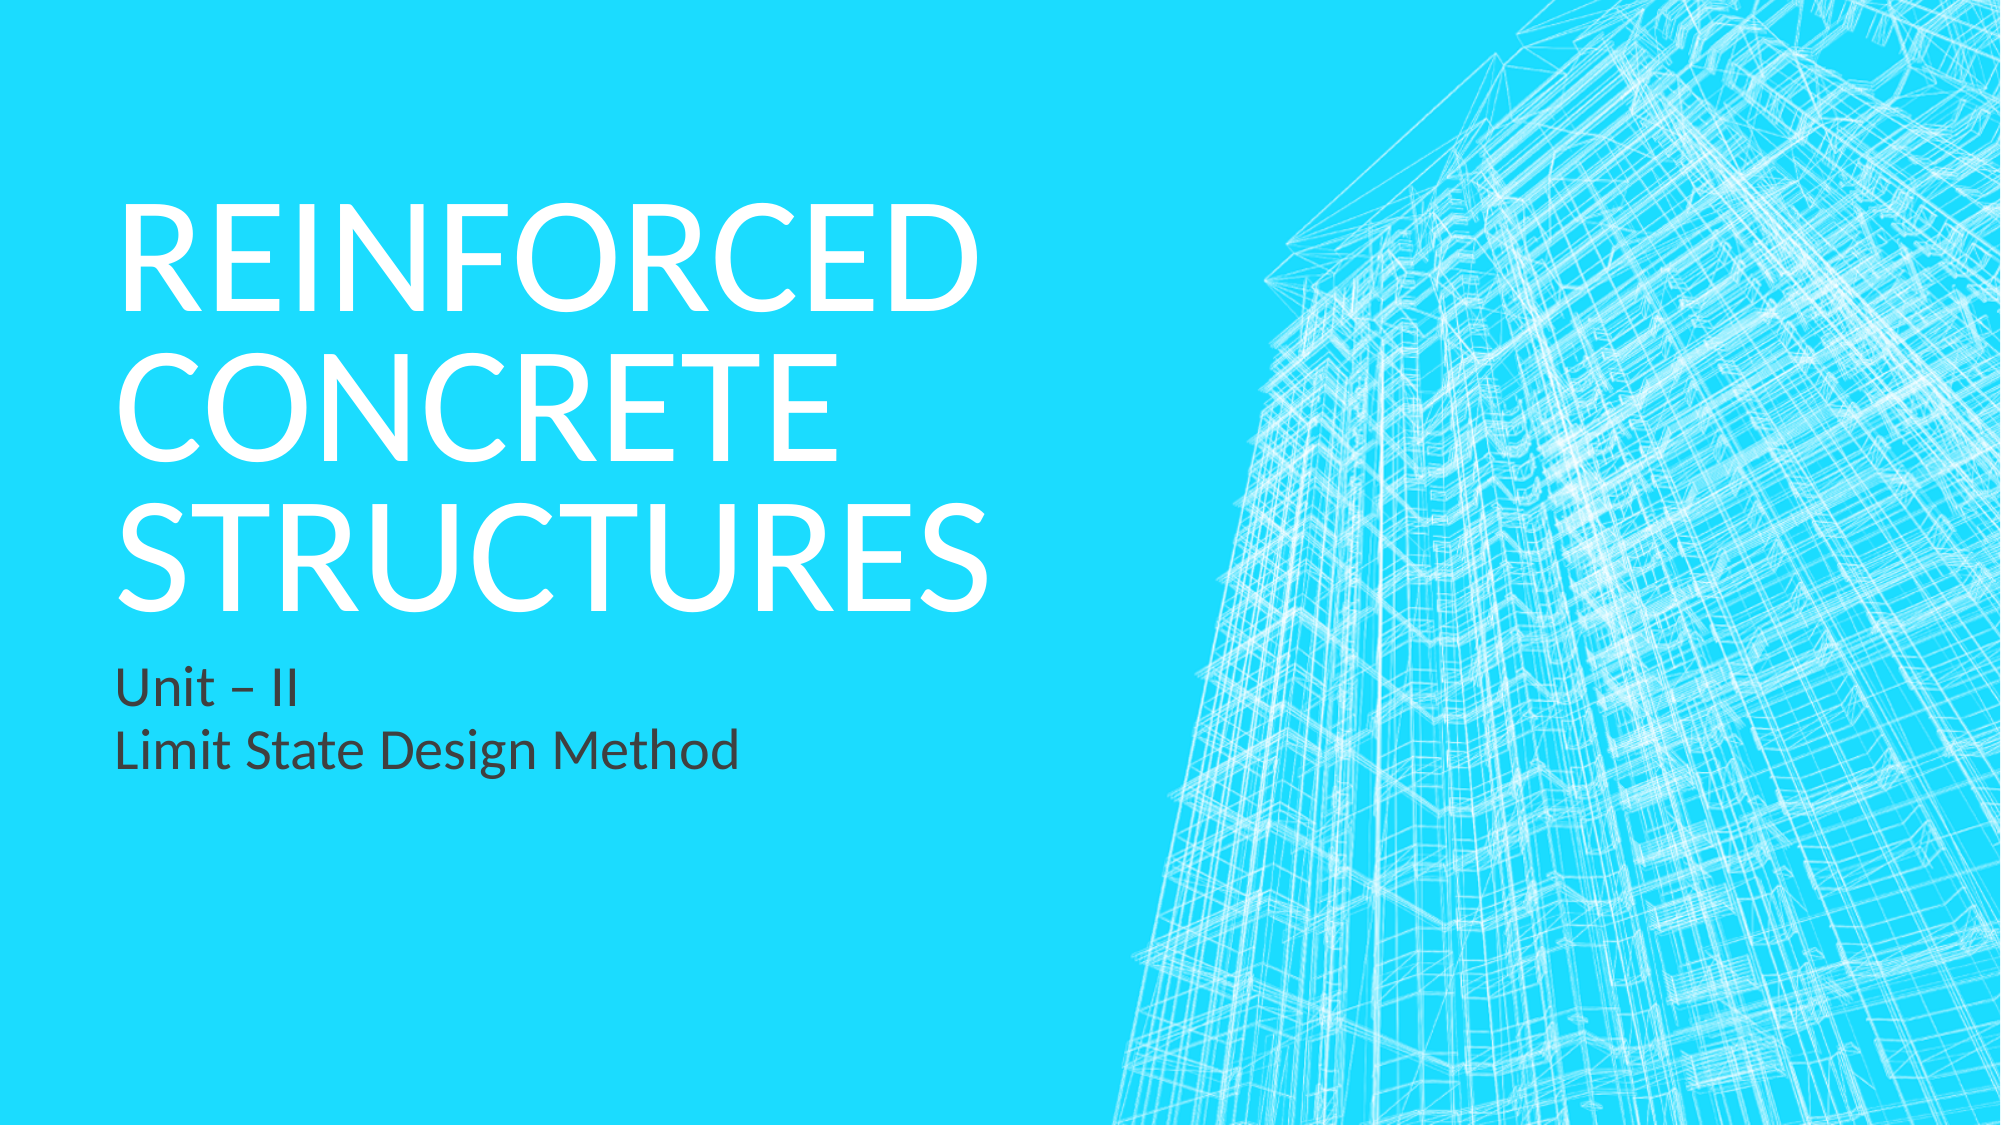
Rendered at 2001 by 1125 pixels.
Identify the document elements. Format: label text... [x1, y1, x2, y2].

subtitle Unit – II Limit State Design Method [99, 648, 1225, 829]
title Reinforced concrete structures [99, 123, 1225, 648]
picture [0, 0, 2001, 1125]
